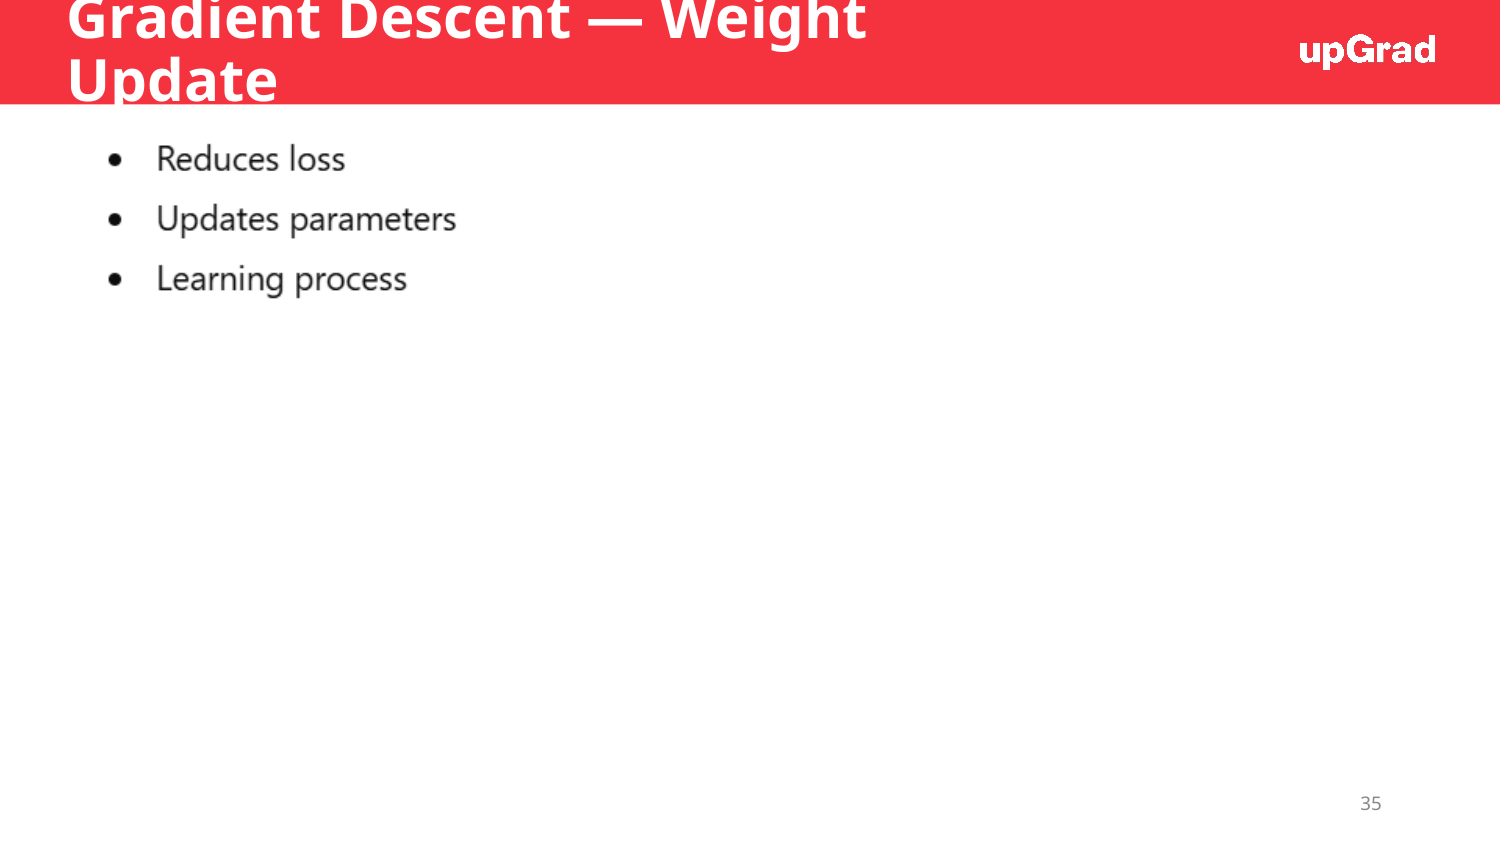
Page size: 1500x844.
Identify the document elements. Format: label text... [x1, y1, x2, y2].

title Gradient Descent — Weight Update [51, 20, 1088, 83]
picture [1300, 34, 1435, 70]
picture [61, 127, 844, 344]
slide_number 35 [1059, 782, 1397, 827]
